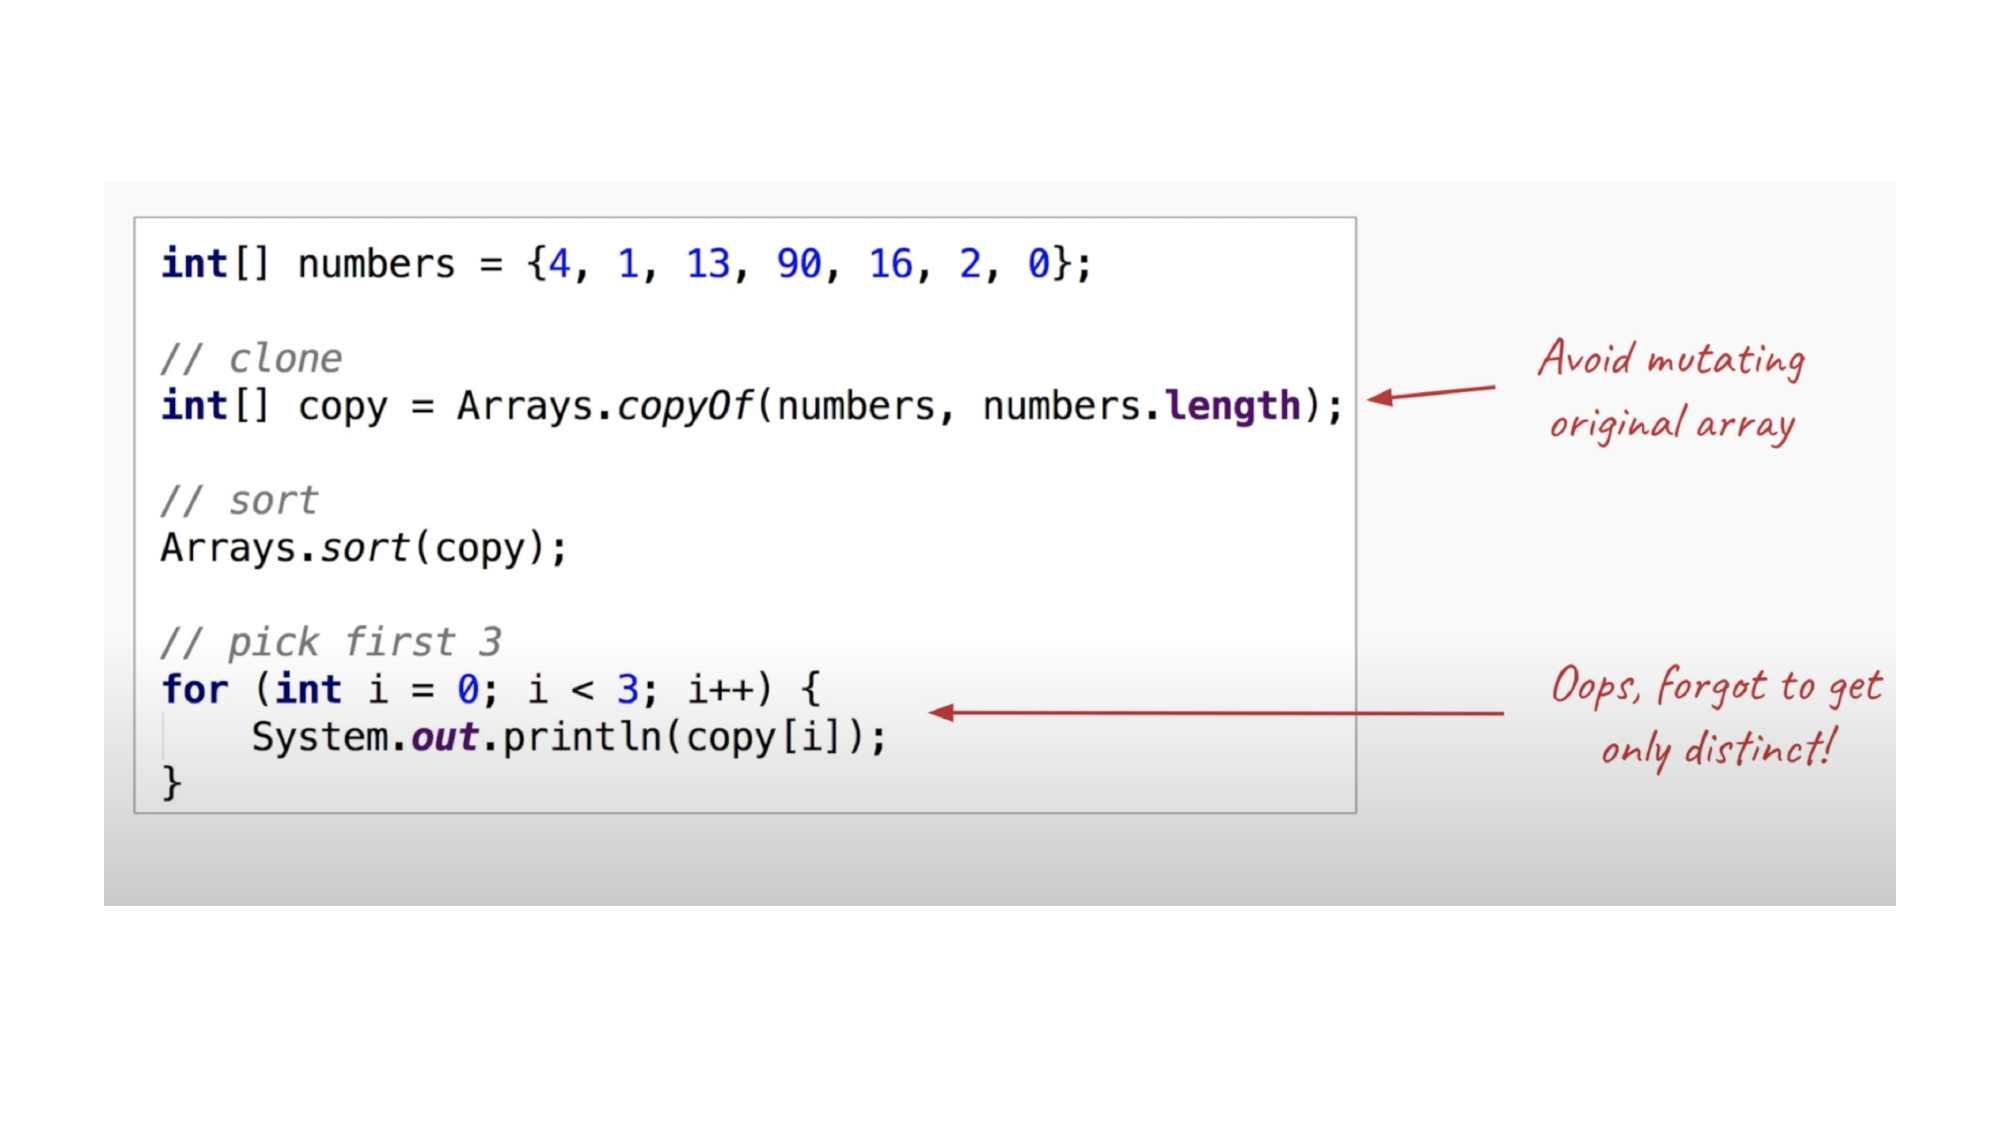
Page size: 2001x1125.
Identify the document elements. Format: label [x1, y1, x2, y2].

picture [104, 182, 1896, 906]
